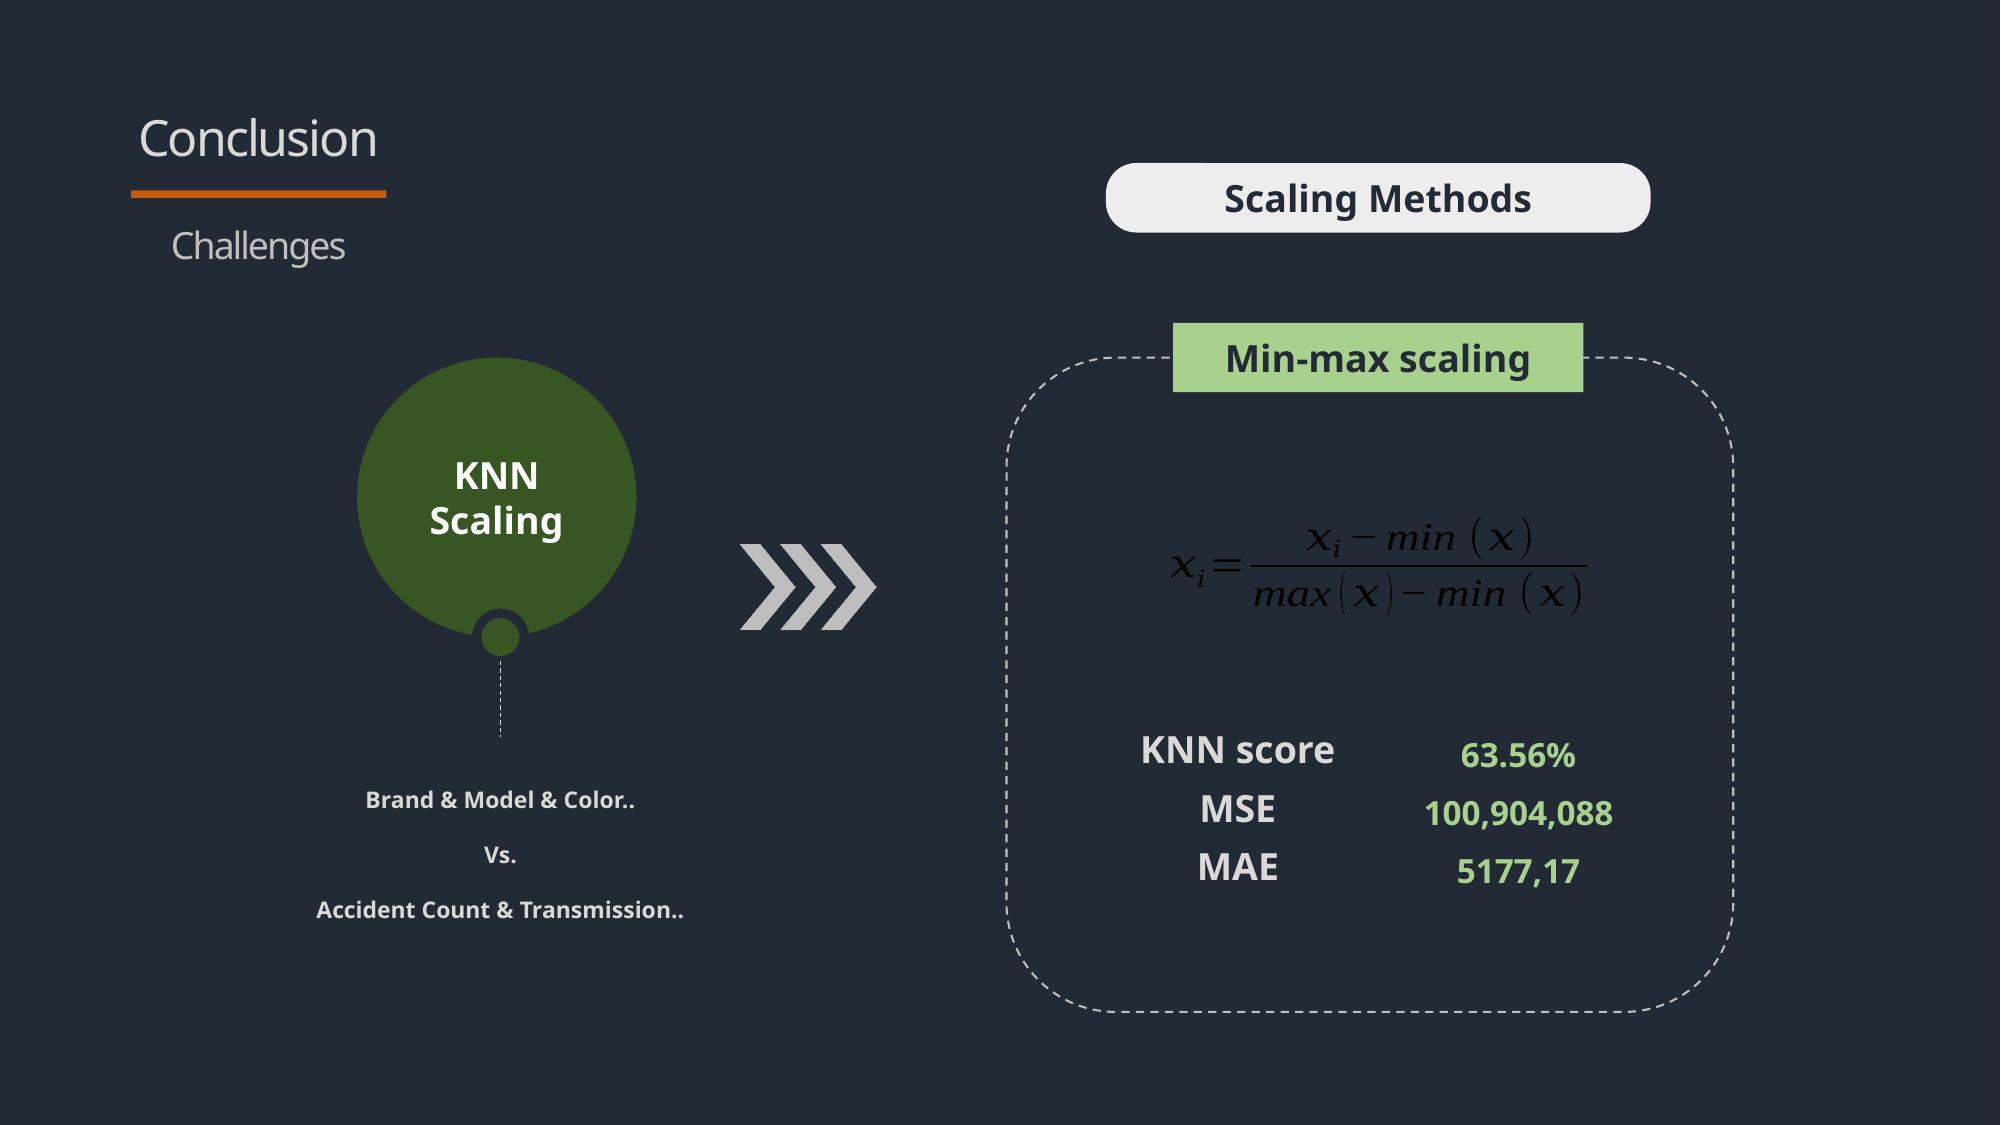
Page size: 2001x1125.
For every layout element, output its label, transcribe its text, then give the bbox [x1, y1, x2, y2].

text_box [1105, 719, 1651, 899]
text_box [1005, 356, 1735, 1013]
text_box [294, 357, 707, 933]
picture [726, 513, 888, 661]
text_box Min-max scaling [1205, 327, 1552, 387]
text_box [1105, 162, 1651, 233]
text_box [1173, 322, 1584, 393]
text_box [130, 189, 387, 199]
text_box Scaling Methods [1133, 167, 1624, 228]
text_box Challenges [54, 207, 463, 288]
title Conclusion [120, 100, 397, 181]
